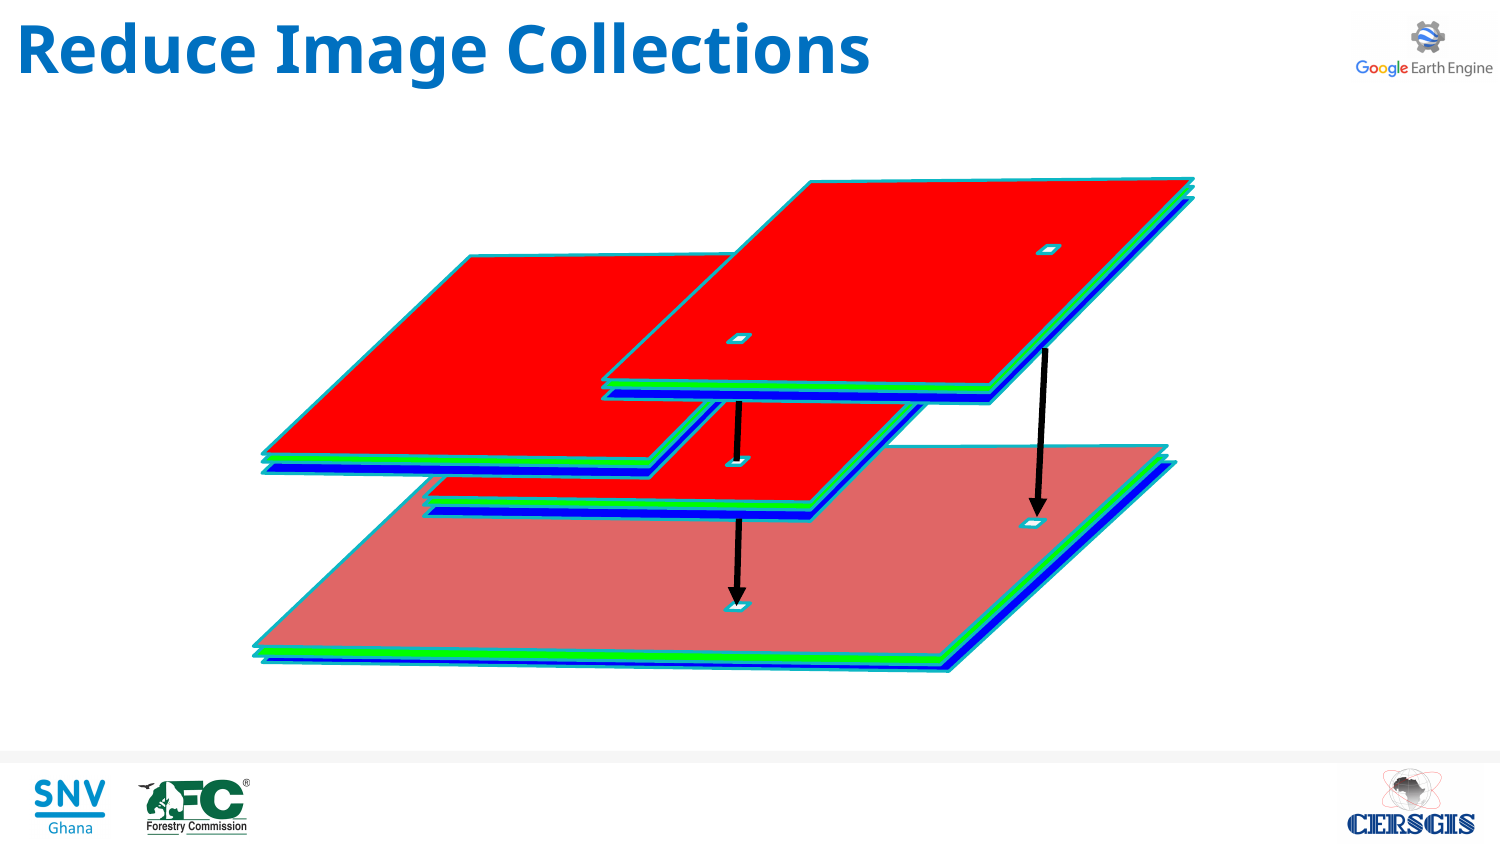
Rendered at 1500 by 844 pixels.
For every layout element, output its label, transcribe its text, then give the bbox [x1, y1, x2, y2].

picture [29, 775, 111, 839]
picture [1351, 11, 1498, 83]
picture [1337, 763, 1484, 844]
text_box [253, 178, 1194, 672]
picture [138, 772, 250, 842]
title Reduce Image Collections [0, 0, 1270, 102]
